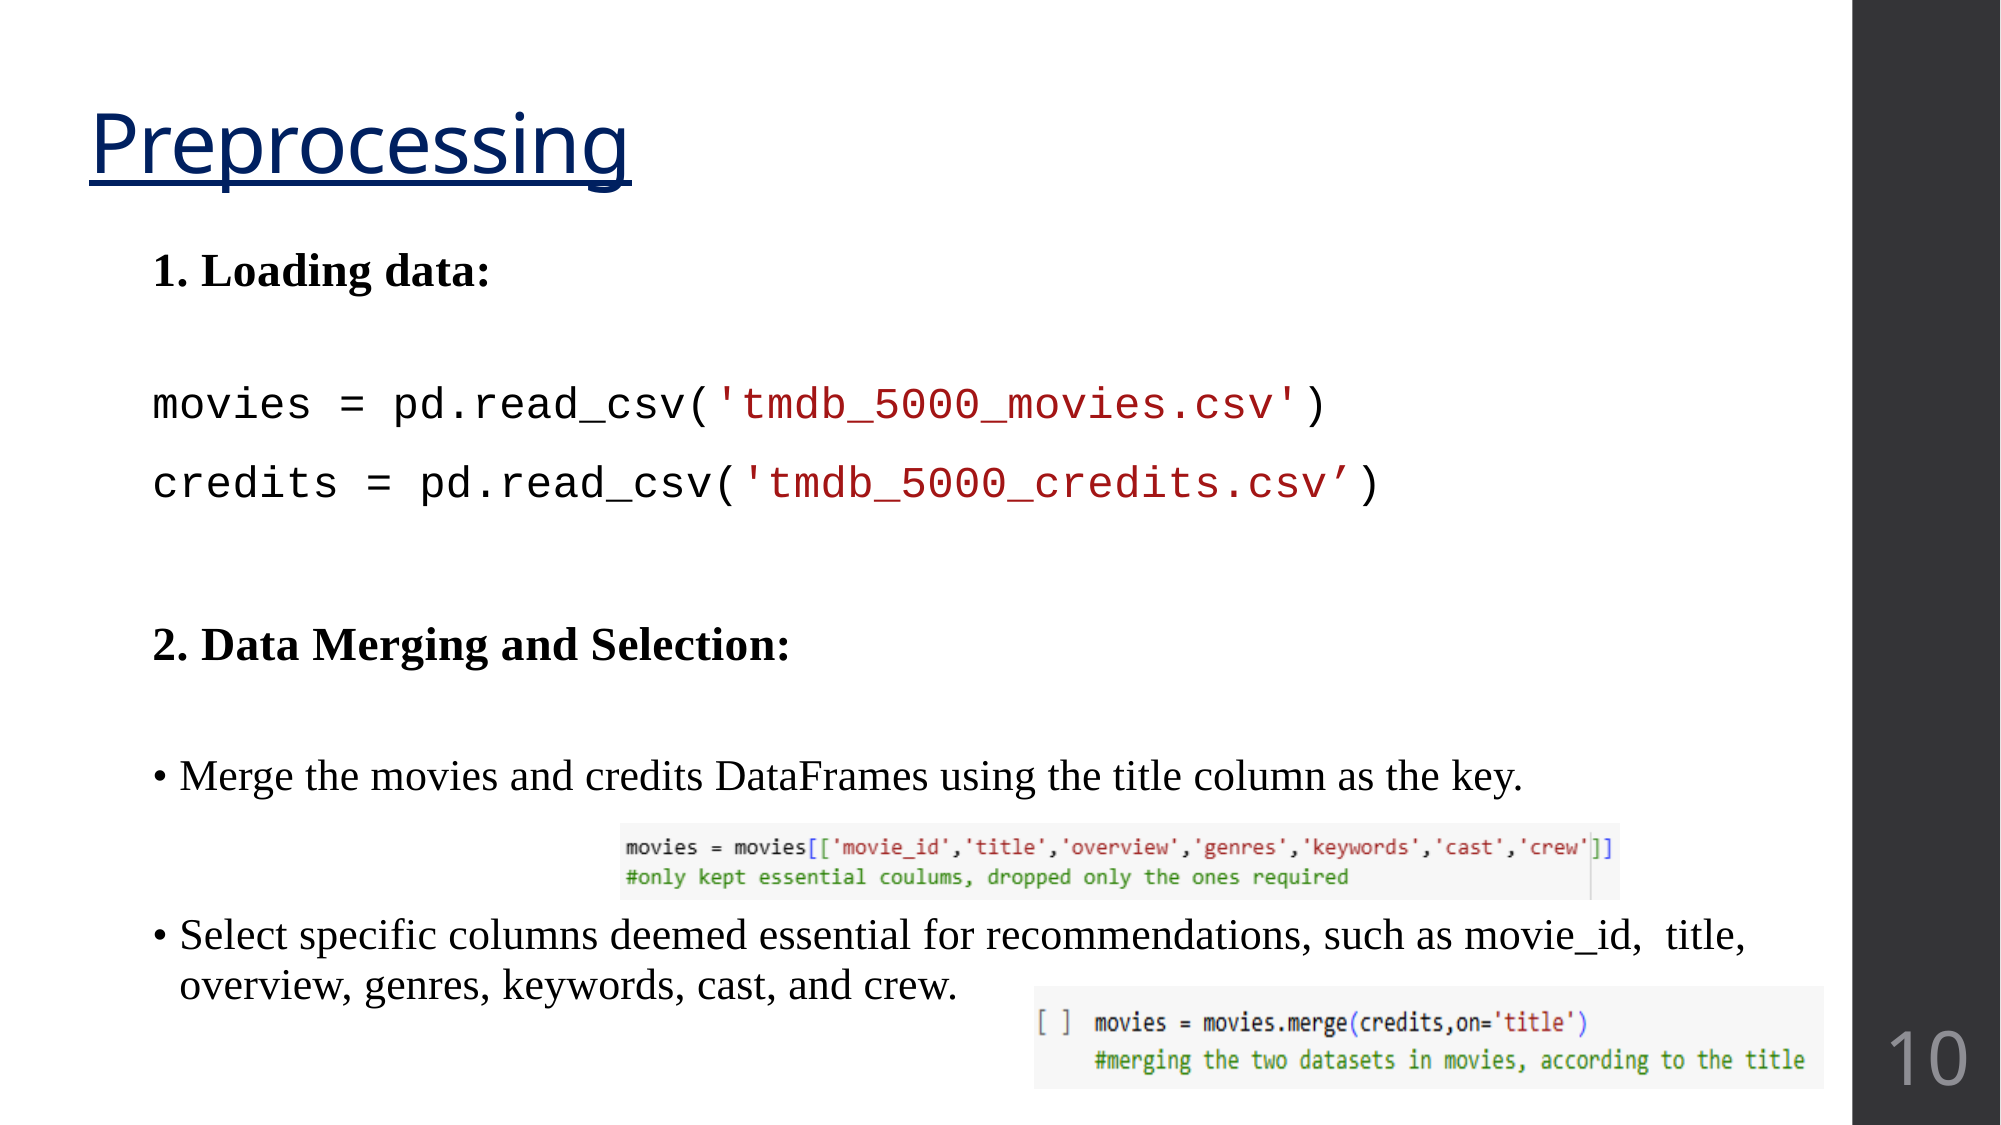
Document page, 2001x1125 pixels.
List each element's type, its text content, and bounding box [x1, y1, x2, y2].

slide_number 10 [1852, 1012, 2000, 1110]
picture [1033, 986, 1824, 1089]
title Preprocessing [74, 0, 702, 199]
picture [620, 822, 1620, 901]
list 1. Loading data: movies = pd.read_csv('tmdb_5000_movies.csv') credits = pd.read_csv('tmdb_5000_credits.csv’) 2. Data Merging and Selection: • Merge the movies and credits DataFrames using the title column as the key. • Select specific columns deemed essential for recommendations, such as movie_id, title, overview, genres, keywords, cast, and crew. [137, 234, 1863, 1024]
